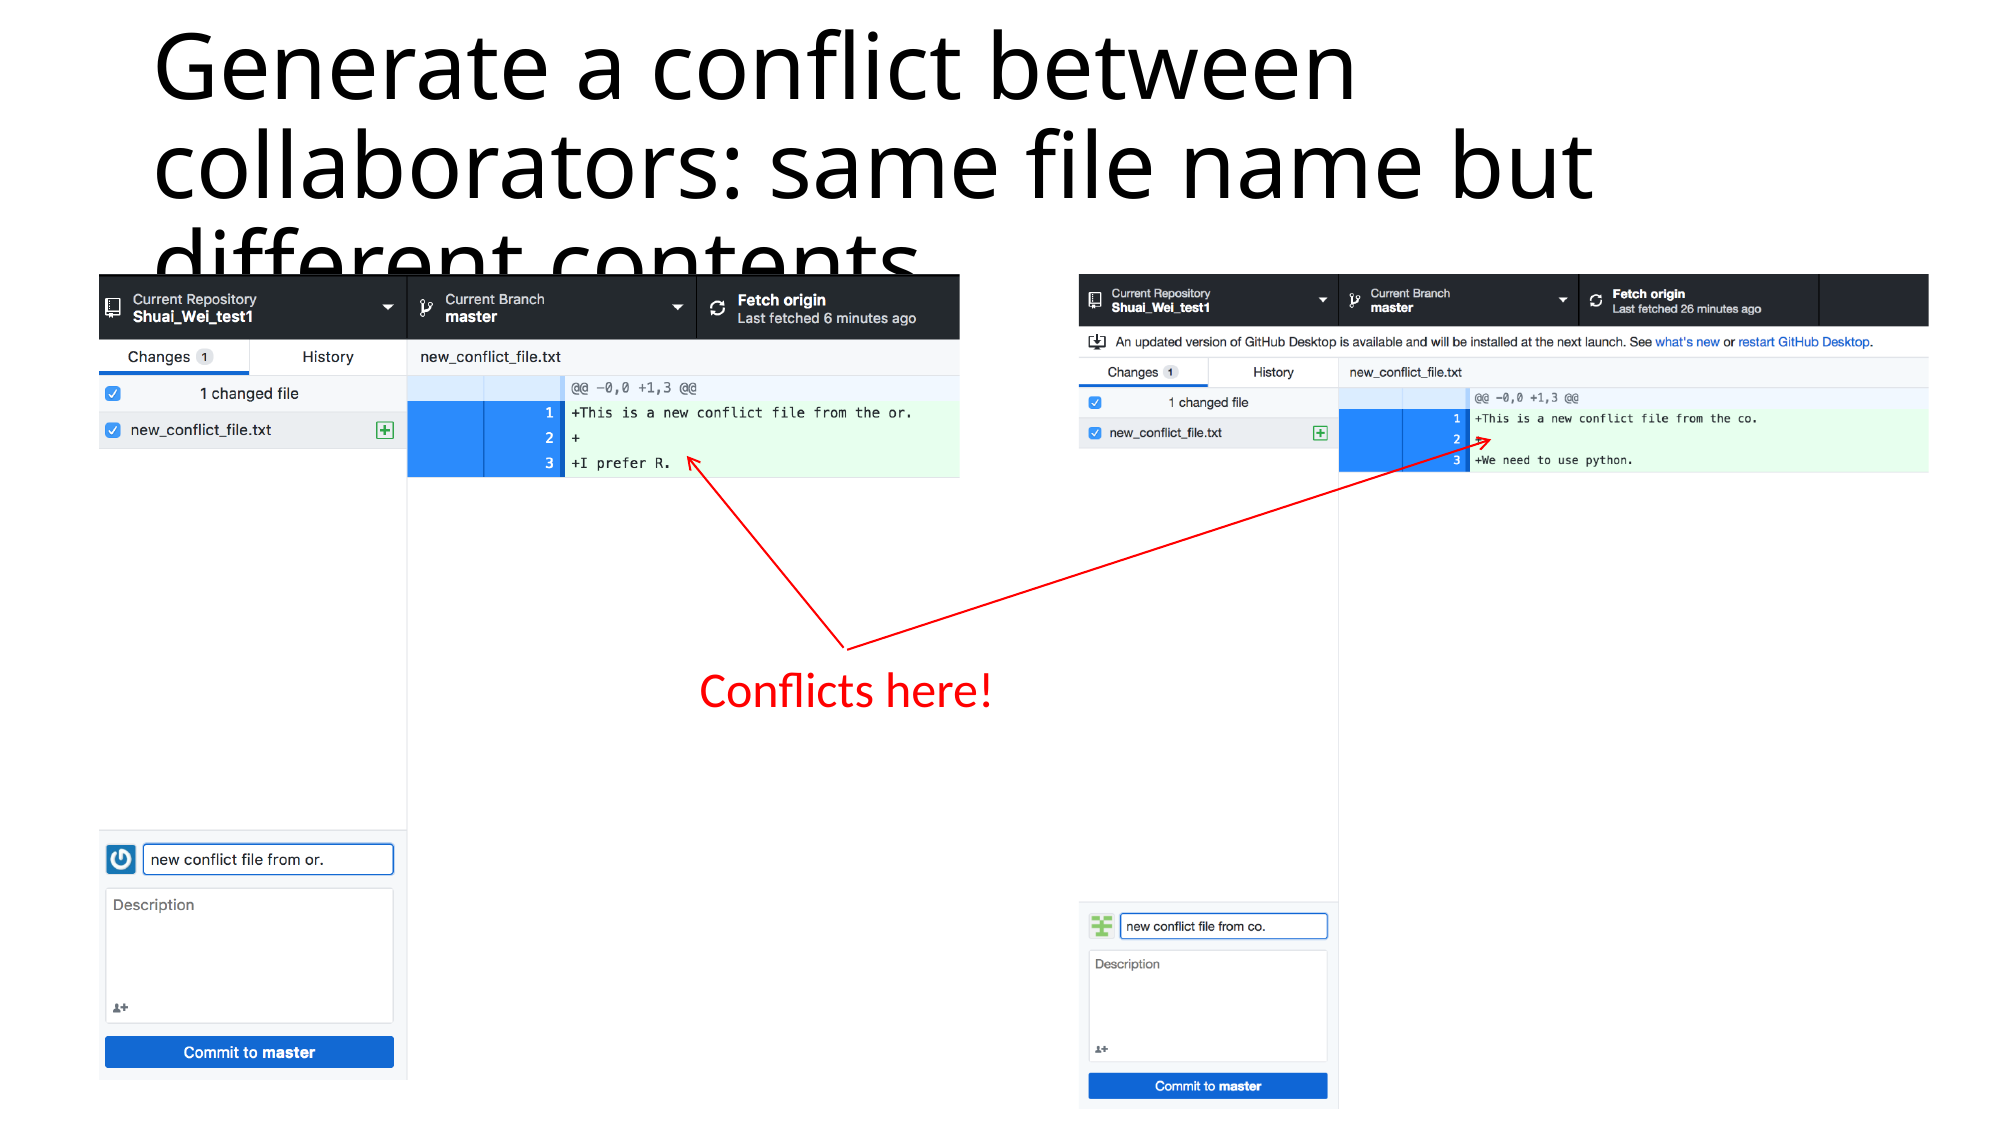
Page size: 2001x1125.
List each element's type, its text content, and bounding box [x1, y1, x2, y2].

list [98, 273, 960, 1080]
picture [1078, 274, 1929, 1109]
text_box Conflicts here! [960, 650, 1010, 725]
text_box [847, 439, 1492, 650]
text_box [686, 455, 844, 648]
title Generate a conflict between collaborators: same file name but different contents. [137, 59, 1863, 278]
